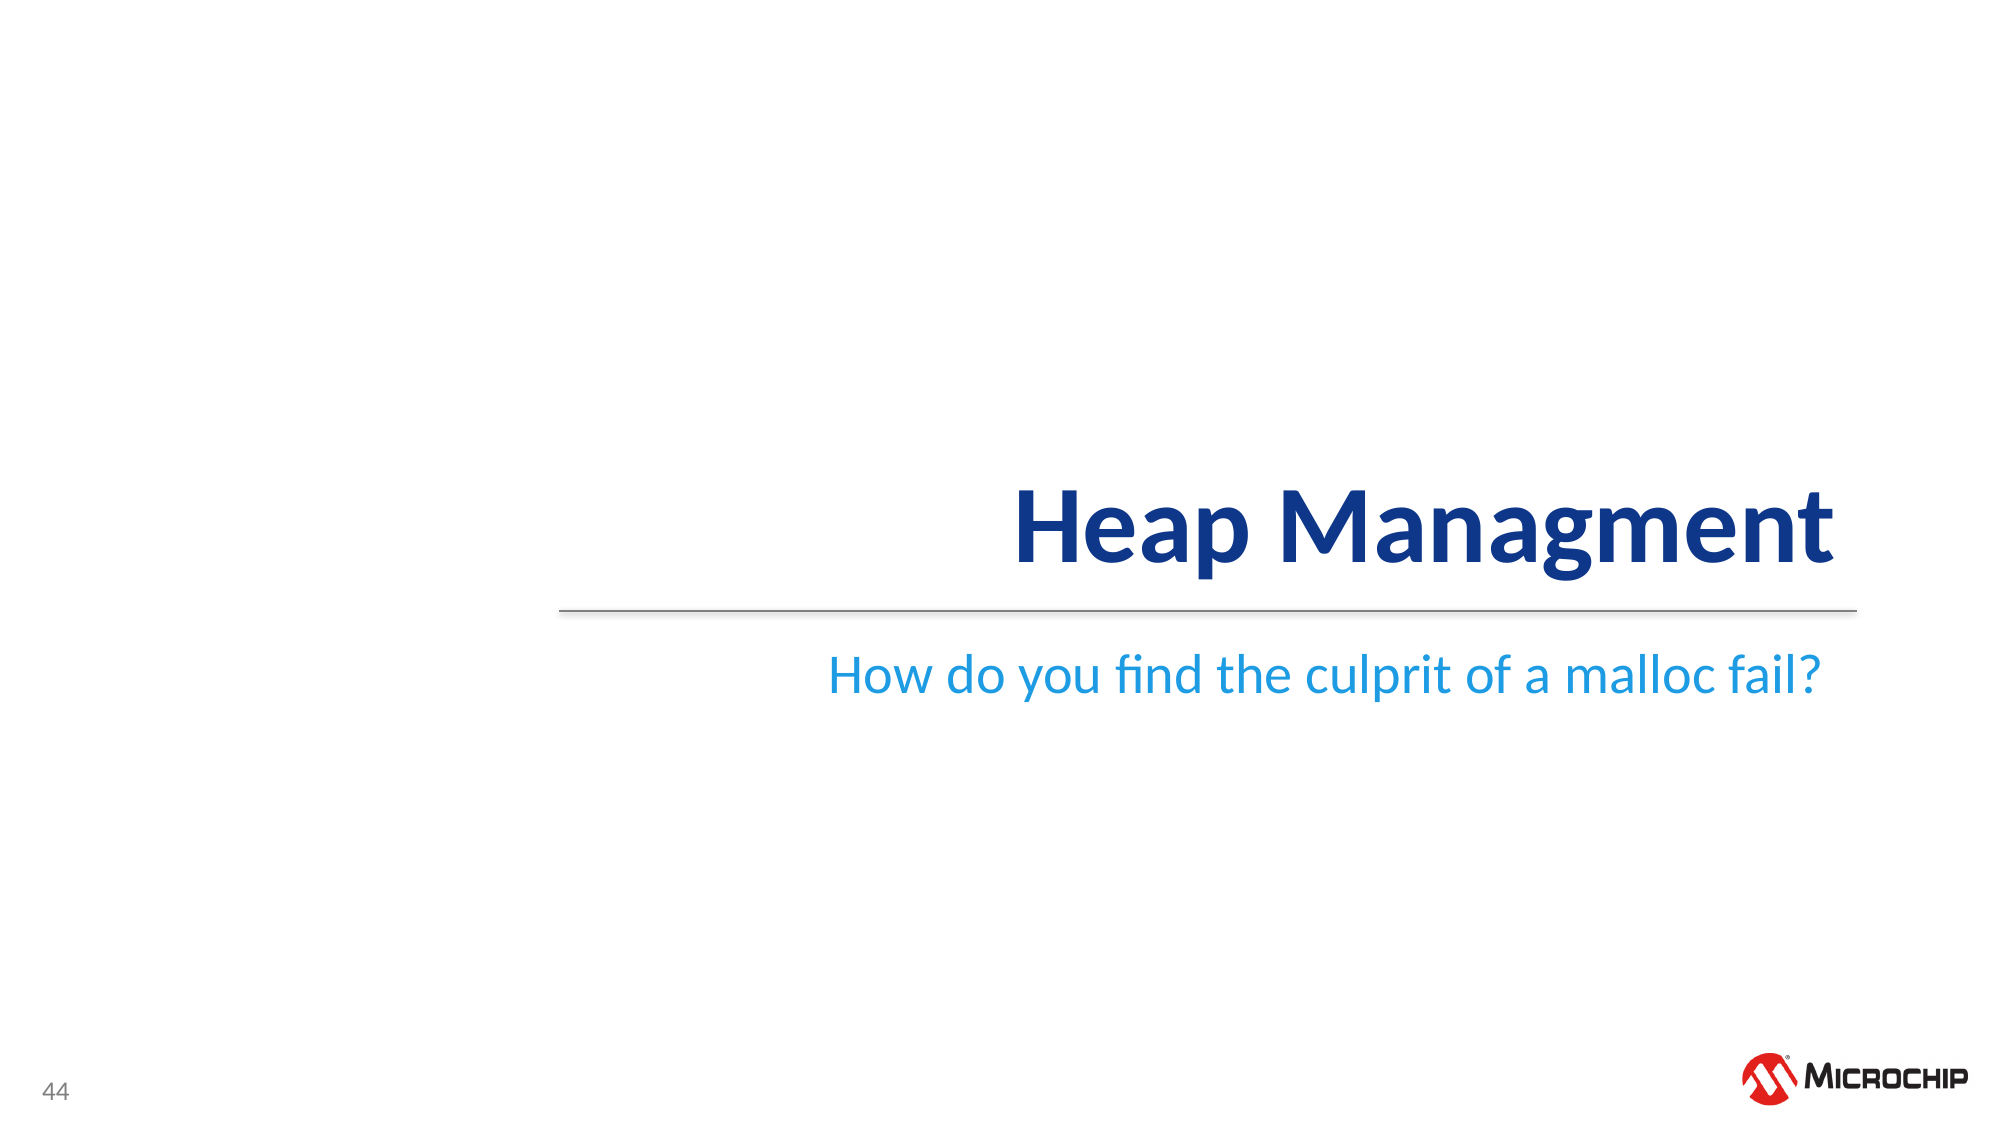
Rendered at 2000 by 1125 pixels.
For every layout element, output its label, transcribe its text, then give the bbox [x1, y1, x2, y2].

list How do you find the culprit of a malloc fail? [559, 627, 1857, 795]
title Heap Managment [559, 333, 1857, 595]
picture [1736, 1049, 1974, 1109]
